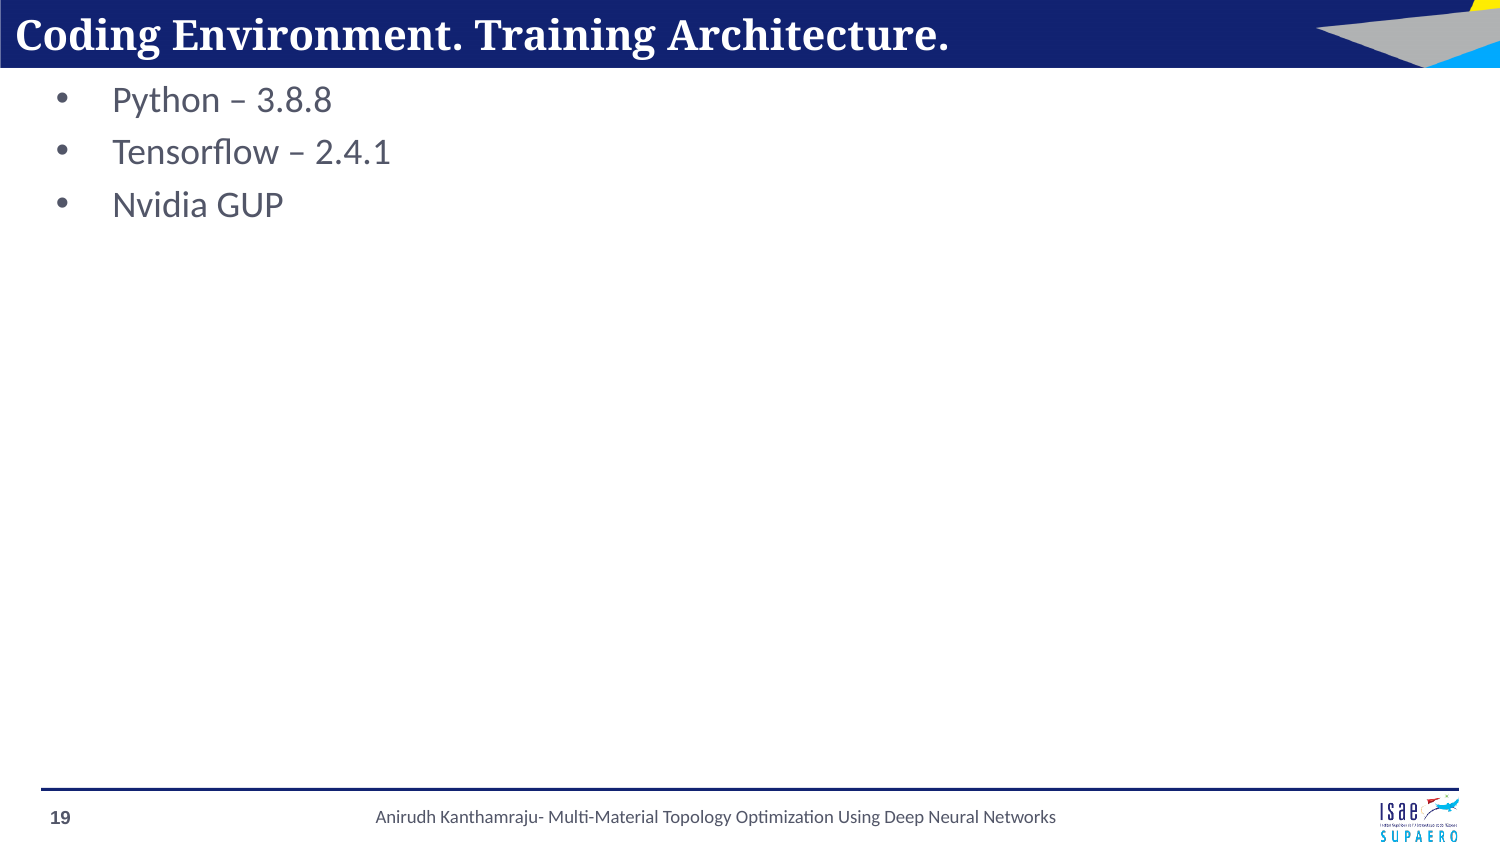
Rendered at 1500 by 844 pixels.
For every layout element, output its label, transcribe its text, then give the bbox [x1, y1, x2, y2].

picture [1380, 793, 1459, 842]
list Python – 3.8.8 Tensorflow – 2.4.1 Nvidia GUP [41, 67, 1459, 754]
title Coding Environment. Training Architecture. [0, 0, 1500, 68]
